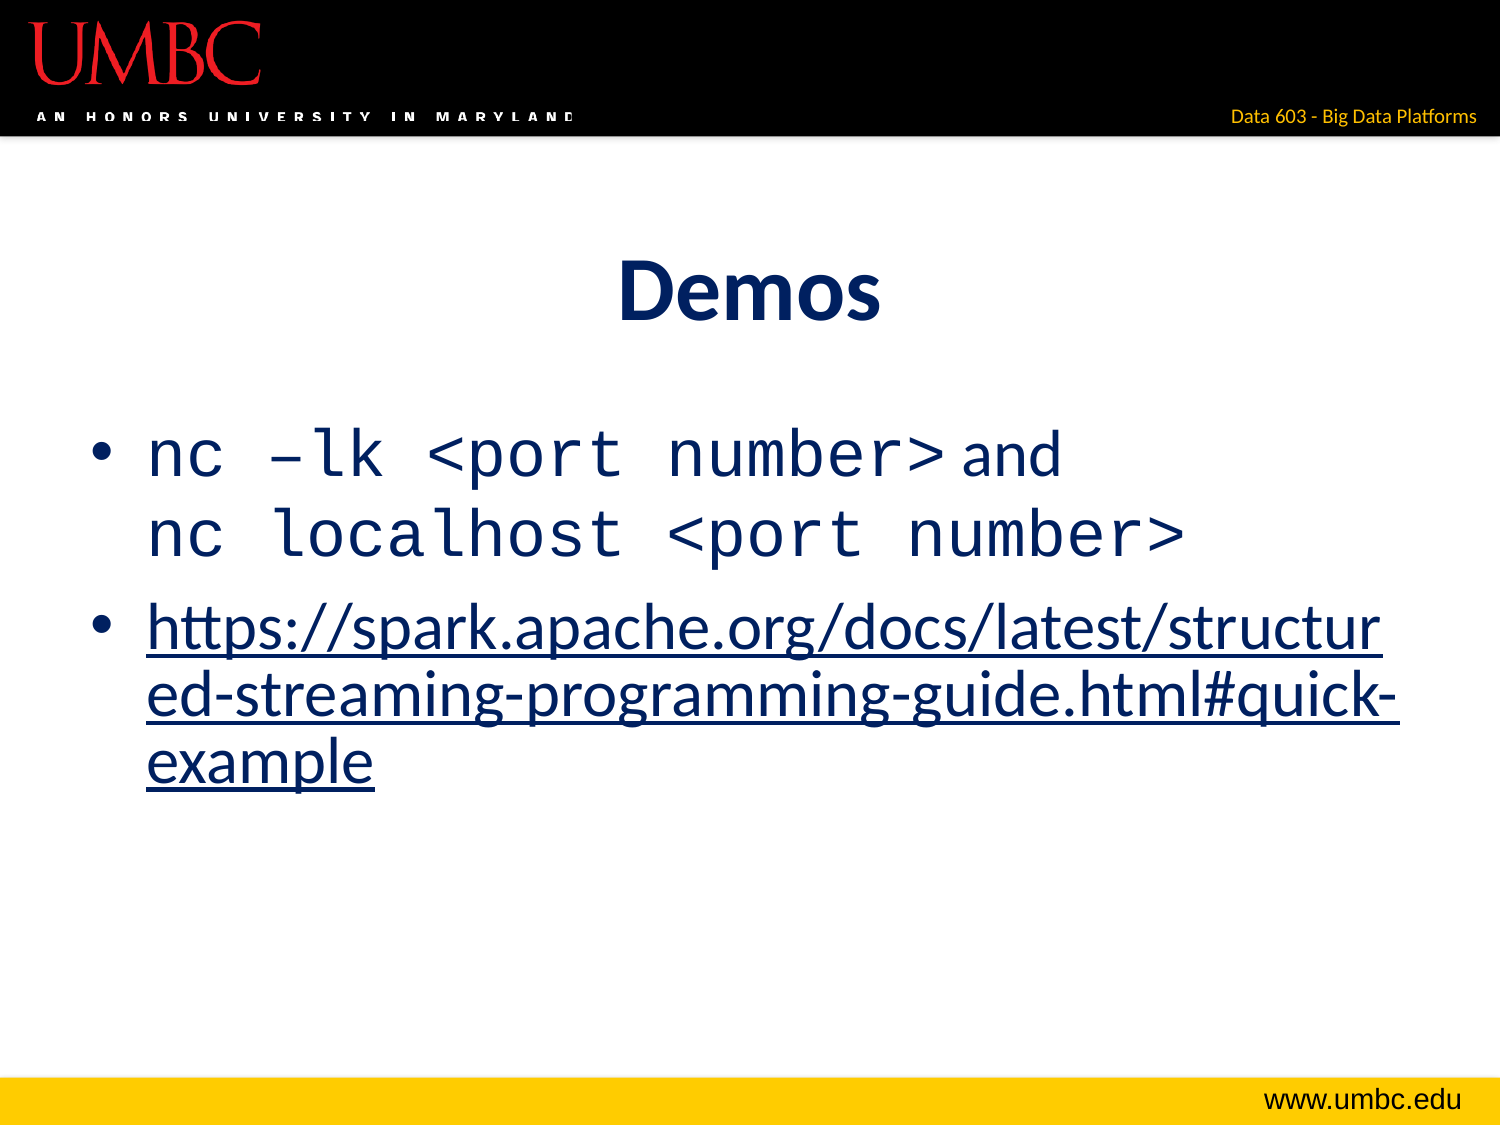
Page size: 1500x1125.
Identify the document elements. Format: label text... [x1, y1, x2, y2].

list nc –lk <port number> and nc localhost <port number> https://spark.apache.org/docs/latest/structured-streaming-programming-guide.html#quick-example [75, 402, 1425, 1005]
title Demos [75, 190, 1425, 378]
